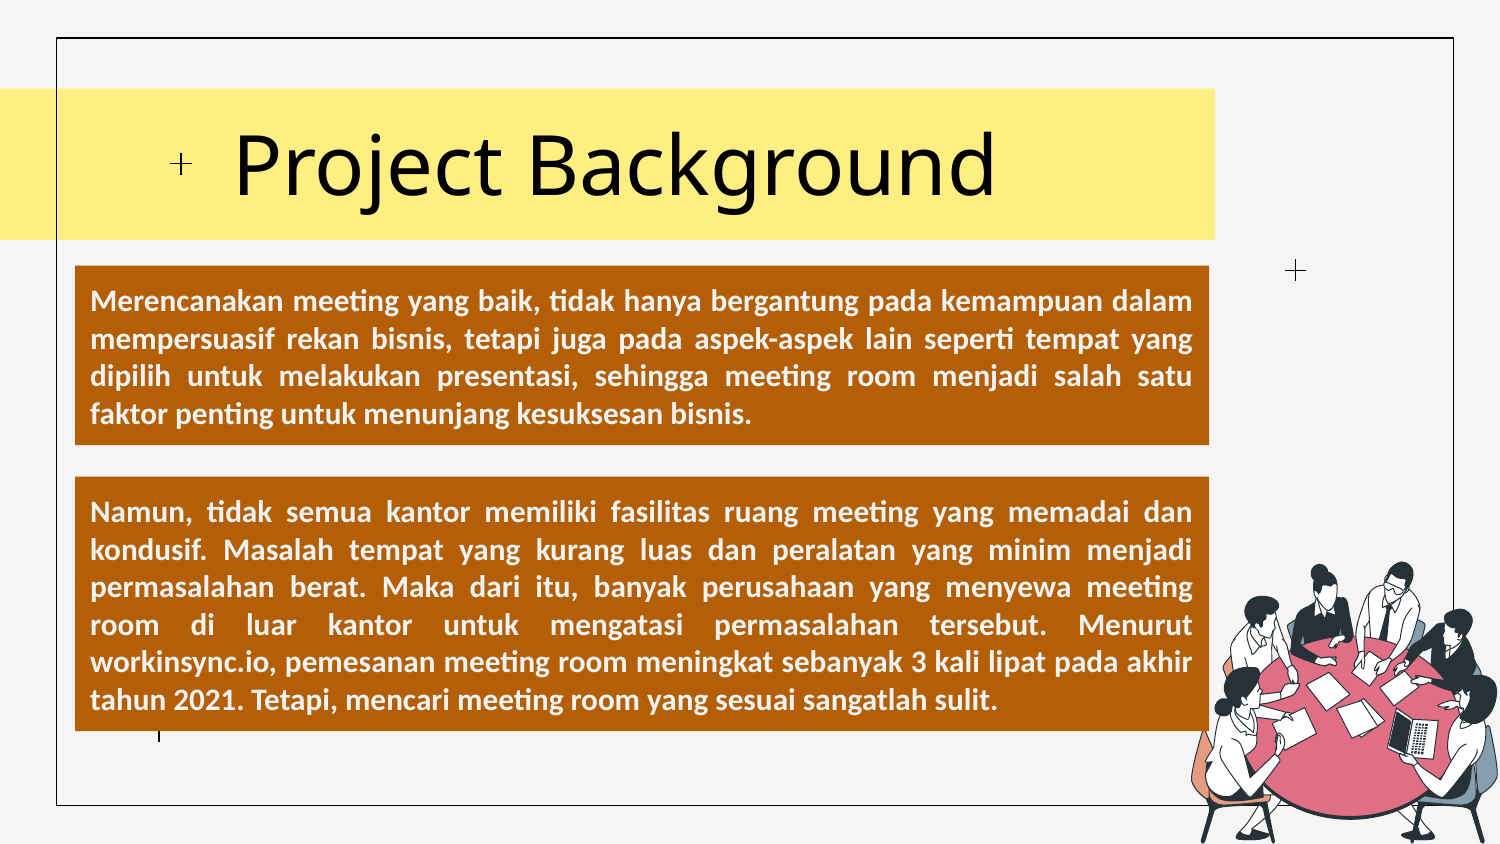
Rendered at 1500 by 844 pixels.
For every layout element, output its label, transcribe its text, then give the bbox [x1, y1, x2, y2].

text_box Namun, tidak semua kantor memiliki fasilitas ruang meeting yang memadai dan kondusif. Masalah tempat yang kurang luas dan peralatan yang minim menjadi permasalahan berat. Maka dari itu, banyak perusahaan yang menyewa meeting room di luar kantor untuk mengatasi permasalahan tersebut. Menurut workinsync.io, pemesanan meeting room meningkat sebanyak 3 kali lipat pada akhir tahun 2021. Tetapi, mencari meeting room yang sesuai sangatlah sulit. [75, 476, 1210, 732]
text_box Merencanakan meeting yang baik, tidak hanya bergantung pada kemampuan dalam mempersuasif rekan bisnis, tetapi juga pada aspek-aspek lain seperti tempat yang dipilih untuk melakukan presentasi, sehingga meeting room menjadi salah satu faktor penting untuk menunjang kesuksesan bisnis. [75, 265, 1210, 446]
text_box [1188, 561, 1500, 844]
title Project Background [192, 96, 1039, 227]
